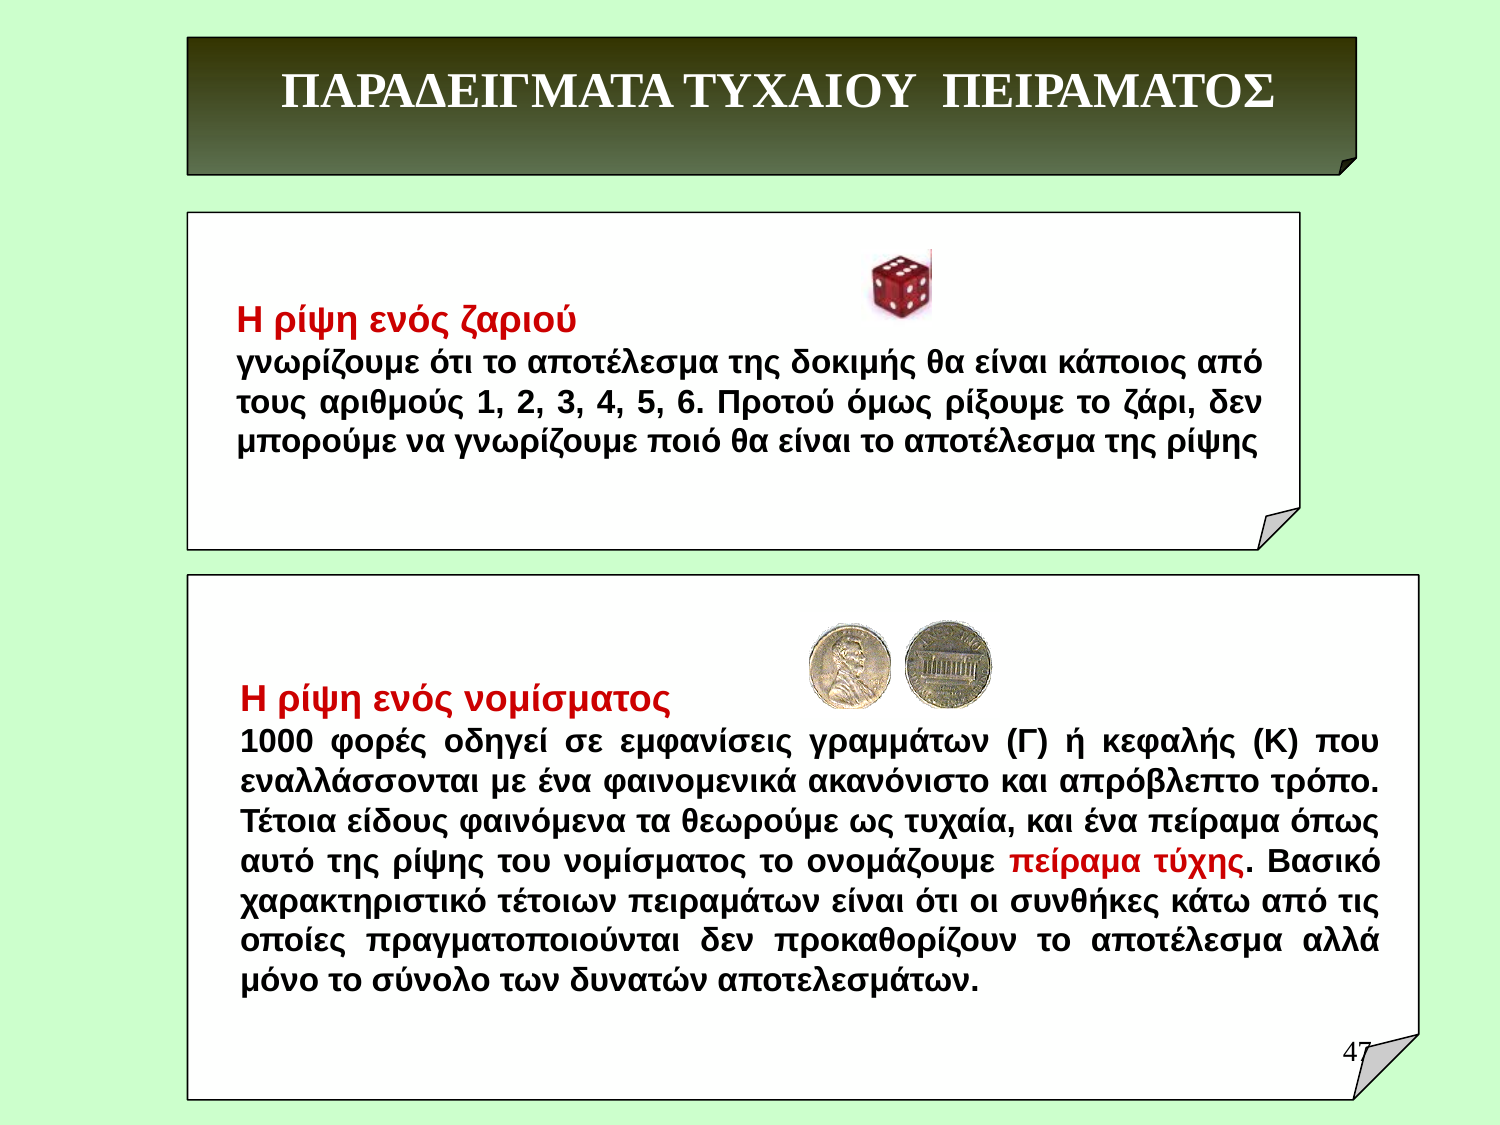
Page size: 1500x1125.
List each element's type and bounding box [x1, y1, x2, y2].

picture [861, 249, 932, 327]
text_box [187, 37, 1357, 175]
picture [799, 612, 1001, 718]
text_box [187, 574, 1419, 1100]
text_box [187, 212, 1300, 550]
